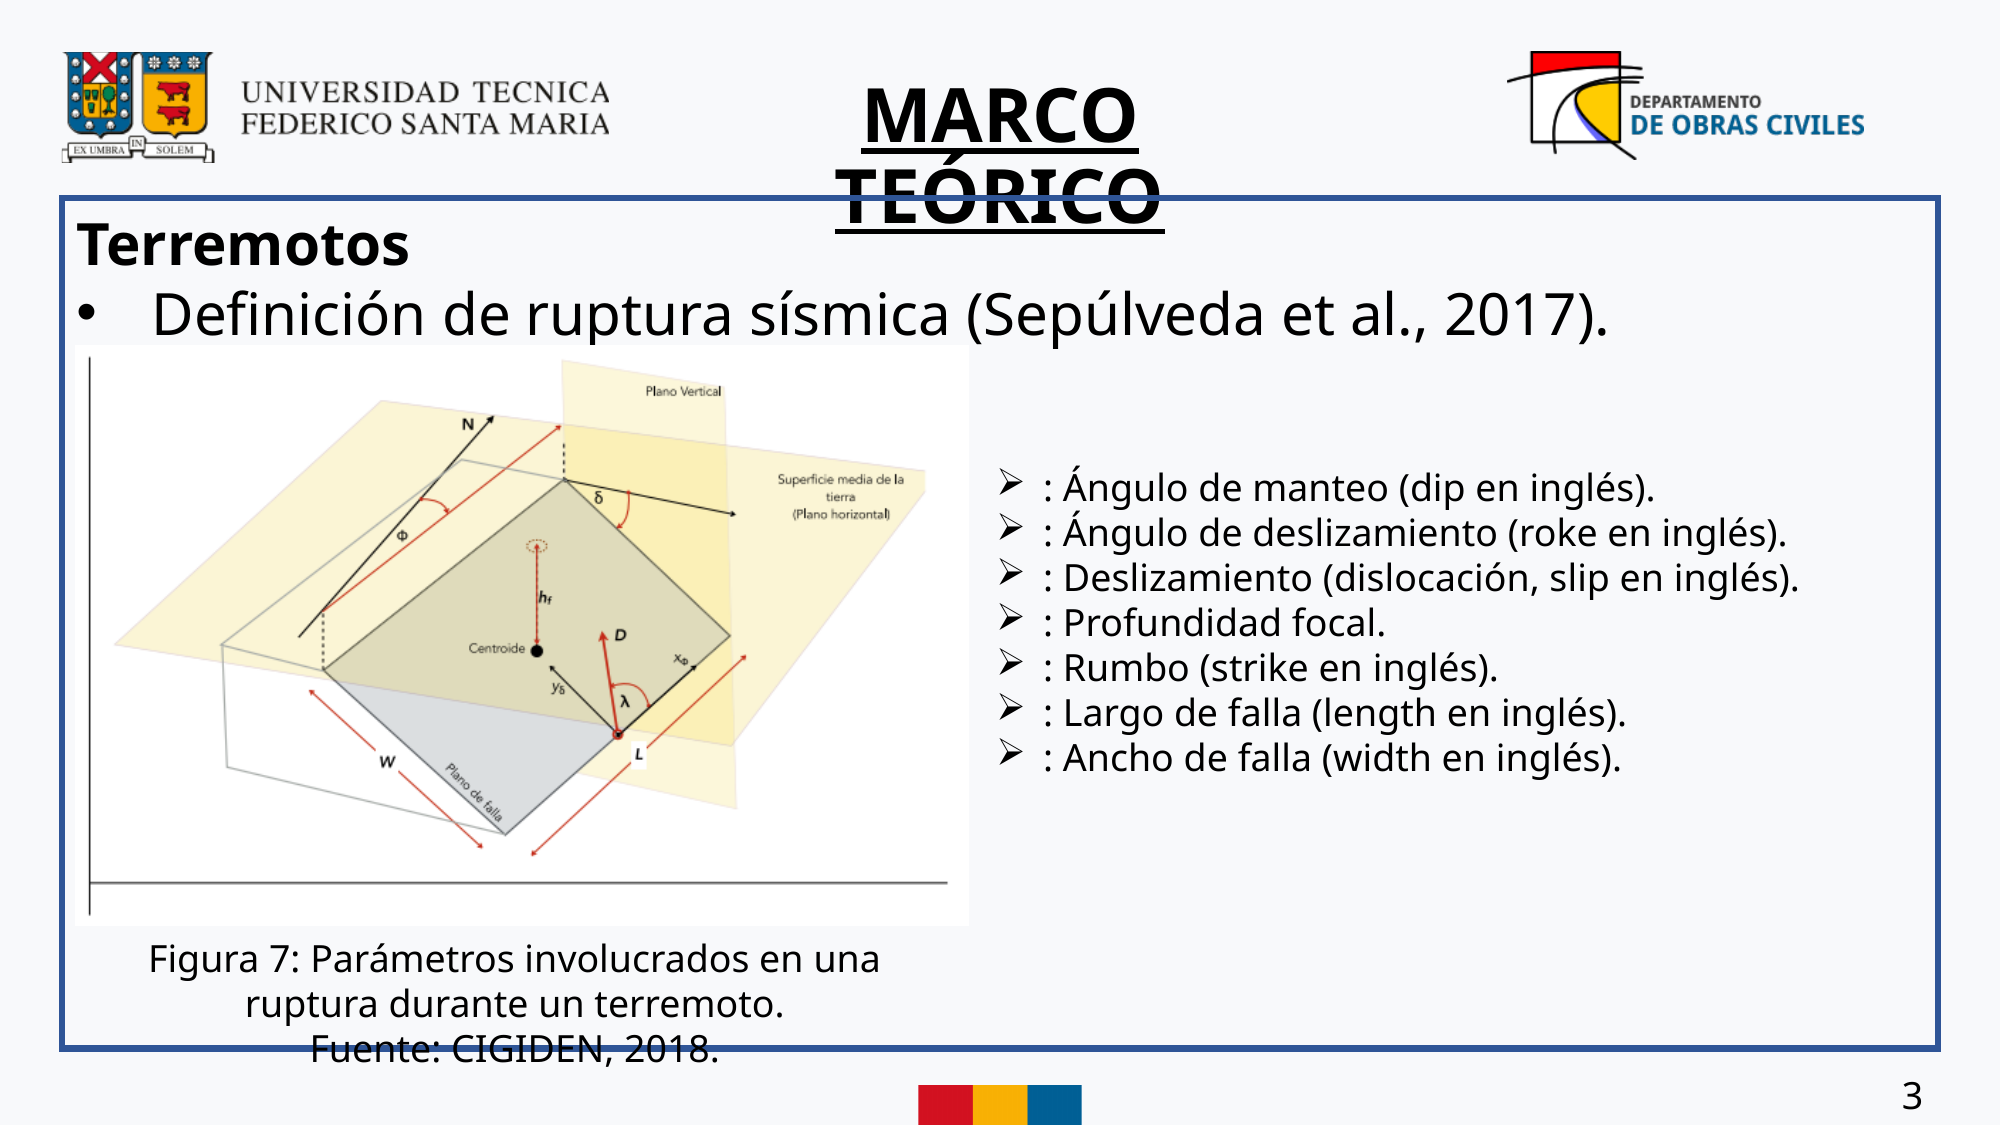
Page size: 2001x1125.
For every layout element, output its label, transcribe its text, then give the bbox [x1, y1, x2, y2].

text_box [61, 355, 1939, 1050]
text_box MARCO TEÓRICO [760, 70, 1240, 182]
text_box 36 [1867, 1064, 1939, 1125]
picture [918, 1085, 1082, 1125]
picture [61, 51, 609, 163]
picture [75, 345, 969, 926]
text_box Figura 7: Parámetros involucrados en una ruptura durante un terremoto. Fuente: CIGIDEN, 2018. [61, 927, 968, 1077]
text_box Terremotos Definición de ruptura sísmica (Sepúlveda et al., 2017). [61, 199, 1939, 355]
picture [1507, 51, 1939, 163]
